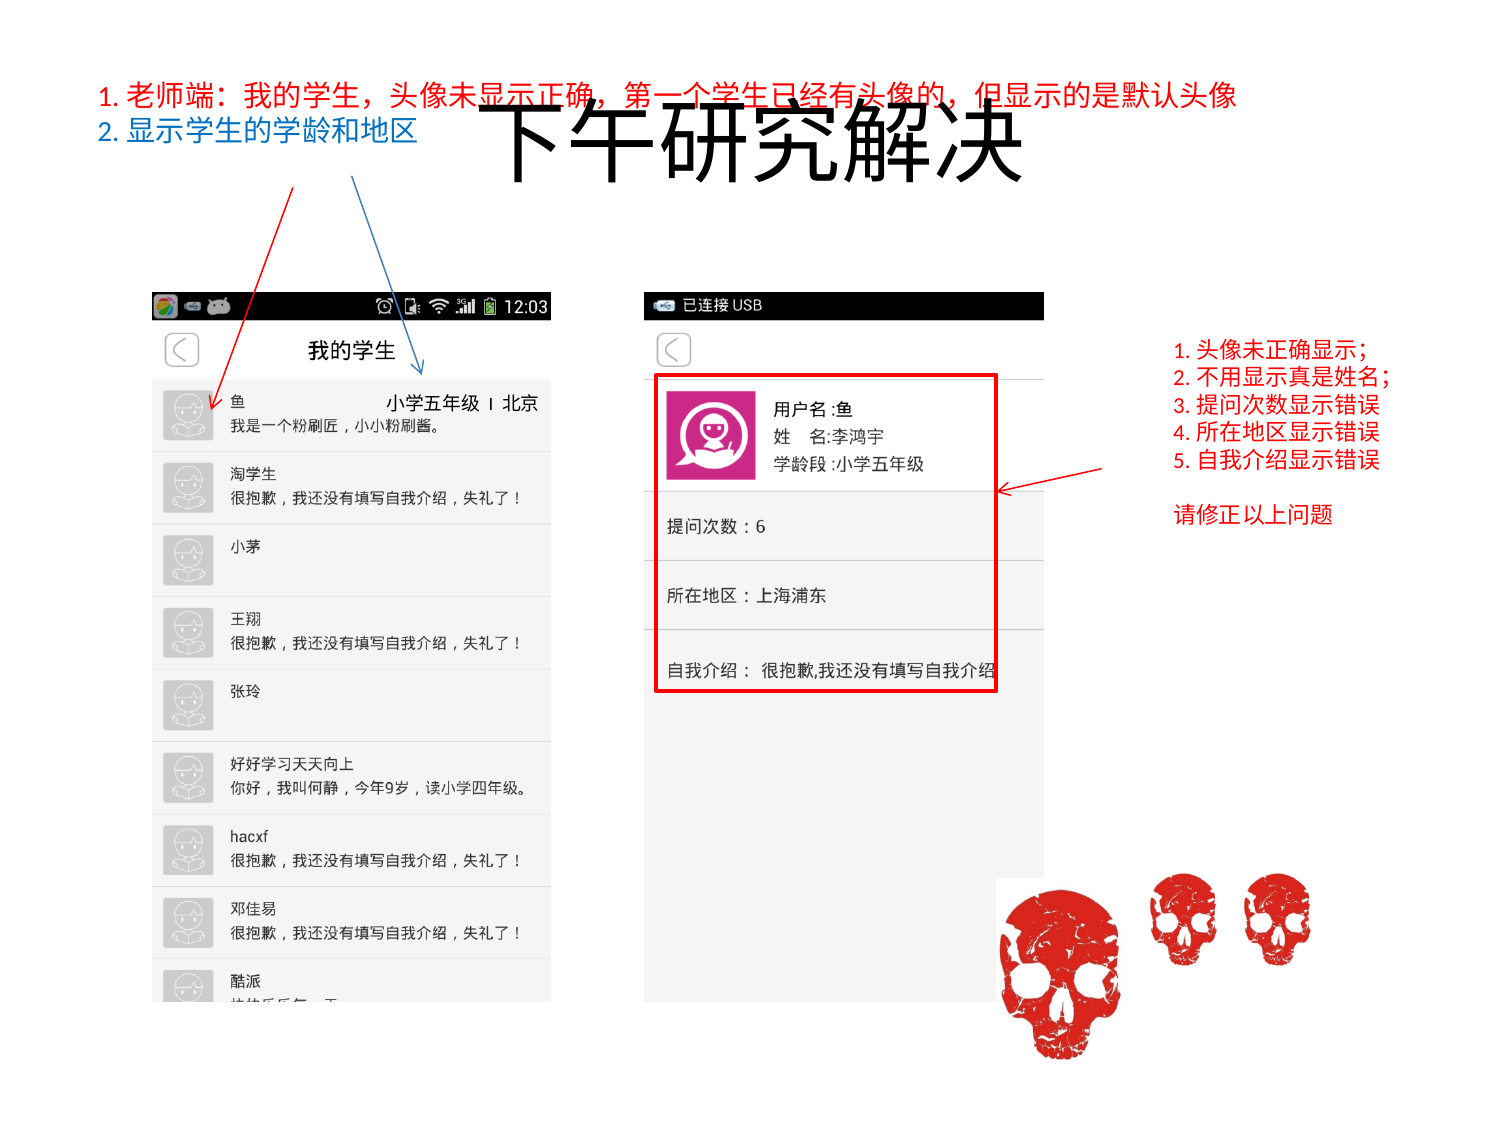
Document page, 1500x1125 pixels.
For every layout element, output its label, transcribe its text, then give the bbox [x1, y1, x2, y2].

picture [644, 292, 1126, 1066]
title 下午研究解决 [75, 45, 1425, 233]
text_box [995, 468, 1102, 493]
text_box 1.头像未正确显示； 2.不用显示真是姓名； 3.提问次数显示错误 4.所在地区显示错误 5.自我介绍显示错误 请修正以上问题 [1158, 328, 1418, 536]
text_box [140, 257, 364, 341]
picture [1241, 866, 1313, 970]
picture [1148, 866, 1219, 970]
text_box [286, 239, 487, 311]
picture [152, 292, 552, 1002]
